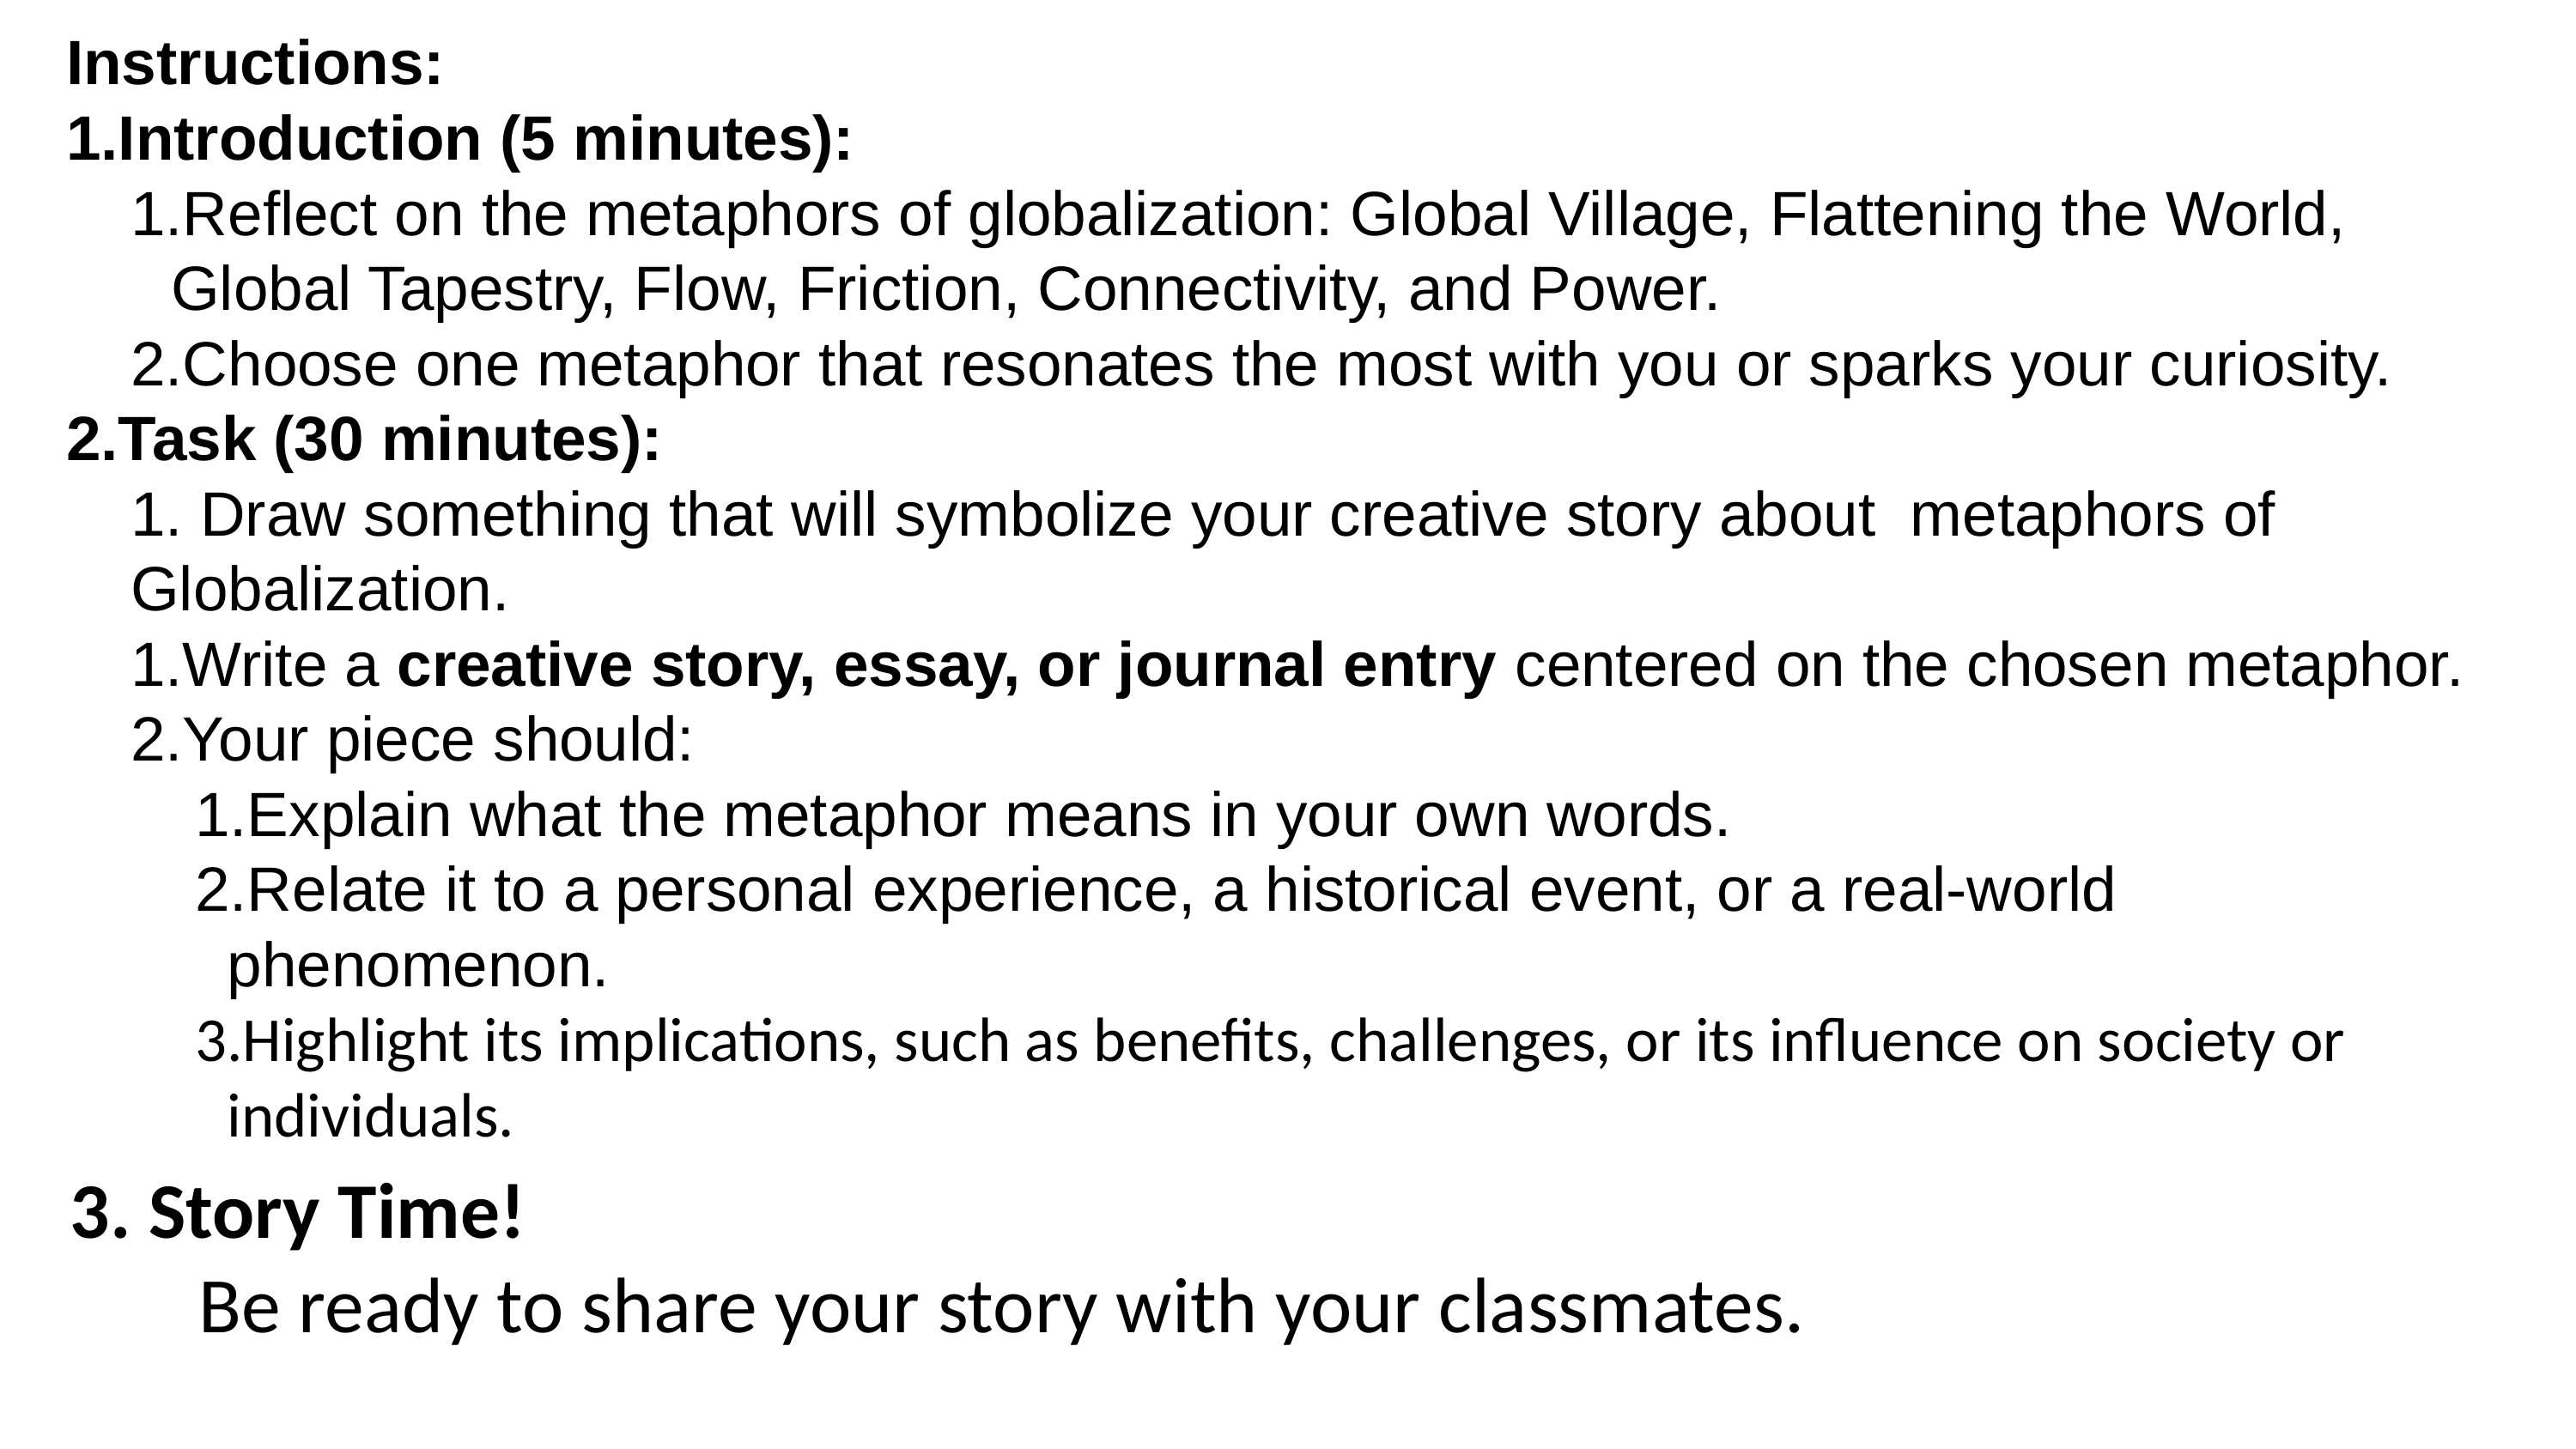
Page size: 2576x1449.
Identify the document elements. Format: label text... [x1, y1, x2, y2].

text_box 3. Story Time! Be ready to share your story with your classmates. [58, 1153, 2473, 1355]
text_box Instructions: Introduction (5 minutes): Reflect on the metaphors of globalization: Global Village, Flattening the World, Global Tapestry, Flow, Friction, Connectivity, and Power. Choose one metaphor that resonates the most with you or sparks your curiosity. Task (30 minutes): 1. Draw something that will symbolize your creative story about metaphors of Globalization. Write a creative story, essay, or journal entry centered on the chosen metaphor. Your piece should: Explain what the metaphor means in your own words. Relate it to a personal experience, a historical event, or a real-world phenomenon. Highlight its implications, such as benefits, challenges, or its influence on society or individuals. [53, 15, 2523, 1276]
